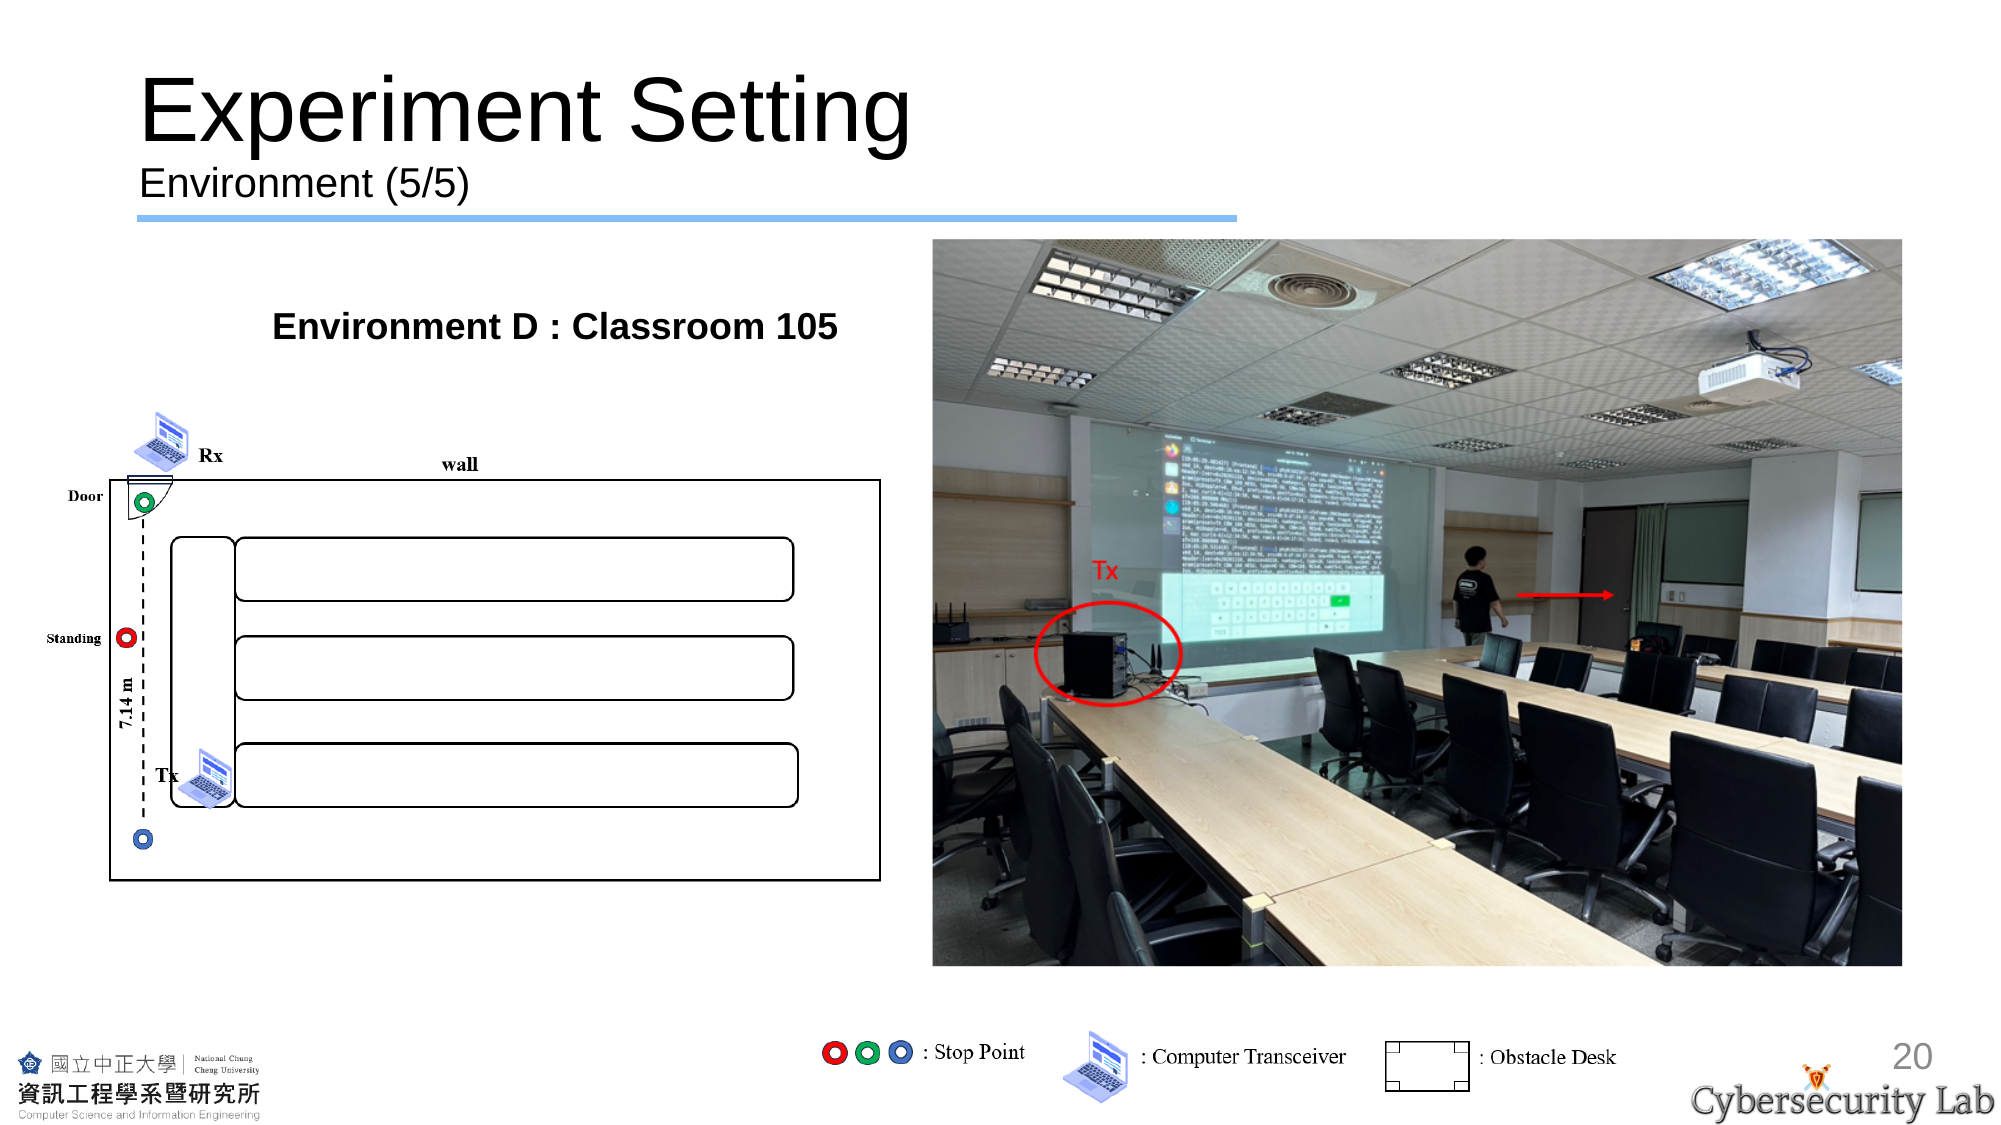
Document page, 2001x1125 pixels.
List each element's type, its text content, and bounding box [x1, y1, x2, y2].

picture [3, 1043, 272, 1125]
picture [929, 238, 1906, 970]
picture [813, 1021, 1627, 1106]
slide_number 20 [1469, 1013, 1949, 1096]
picture [45, 406, 883, 882]
picture [1685, 1063, 2000, 1125]
text_box Environment D : Classroom 105 [257, 294, 883, 355]
title Experiment Setting Environment (5/5) [123, 25, 1849, 243]
